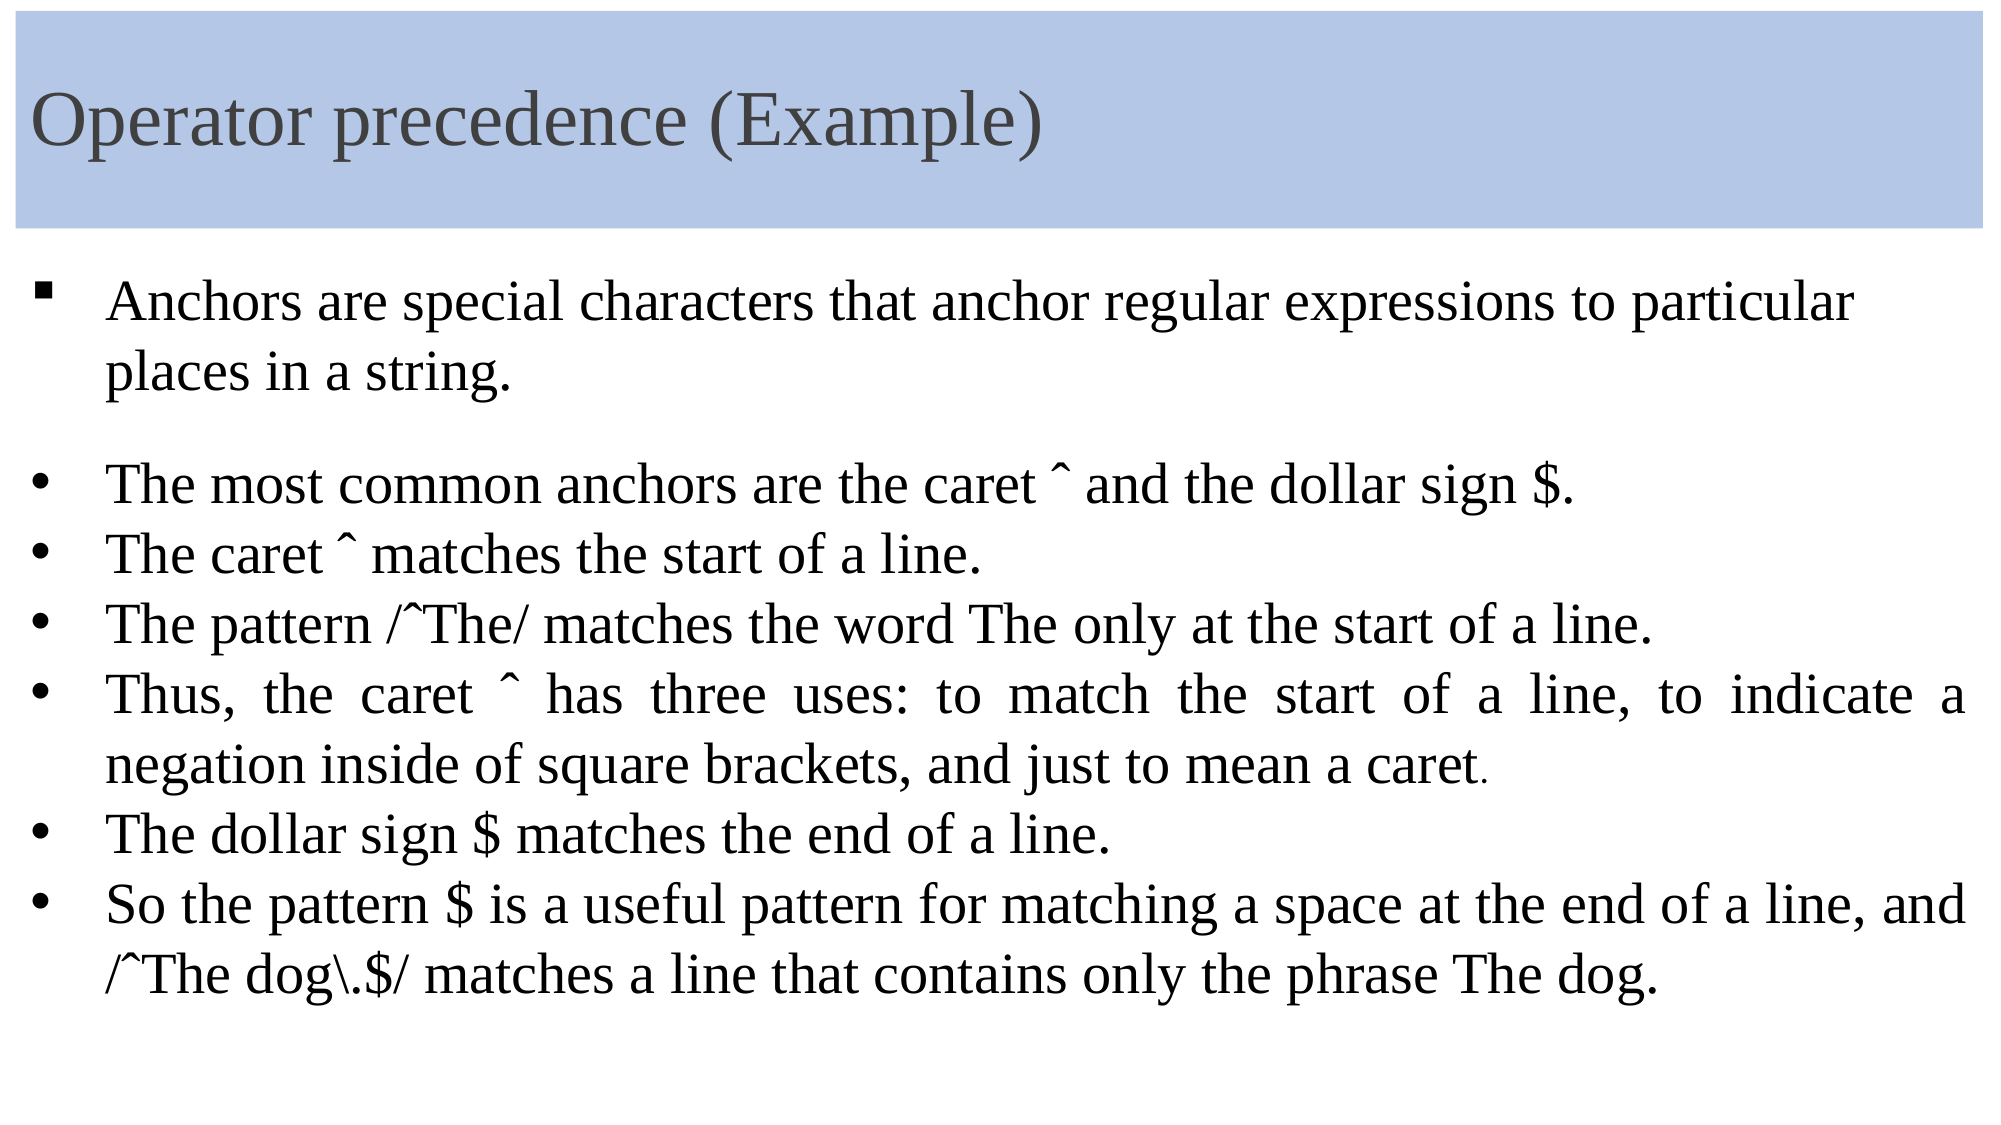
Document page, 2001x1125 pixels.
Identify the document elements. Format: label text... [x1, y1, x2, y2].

title Operator precedence (Example) [15, 10, 1983, 229]
text_box Anchors are special characters that anchor regular expressions to particular places in a string. [15, 254, 1983, 410]
text_box The most common anchors are the caret ˆ and the dollar sign $. The caret ˆ matches the start of a line. The pattern /ˆThe/ matches the word The only at the start of a line. Thus, the caret ˆ has three uses: to match the start of a line, to indicate a negation inside of square brackets, and just to mean a caret. The dollar sign $ matches the end of a line. So the pattern $ is a useful pattern for matching a space at the end of a line, and /ˆThe dog\.$/ matches a line that contains only the phrase The dog. [15, 438, 1983, 1013]
